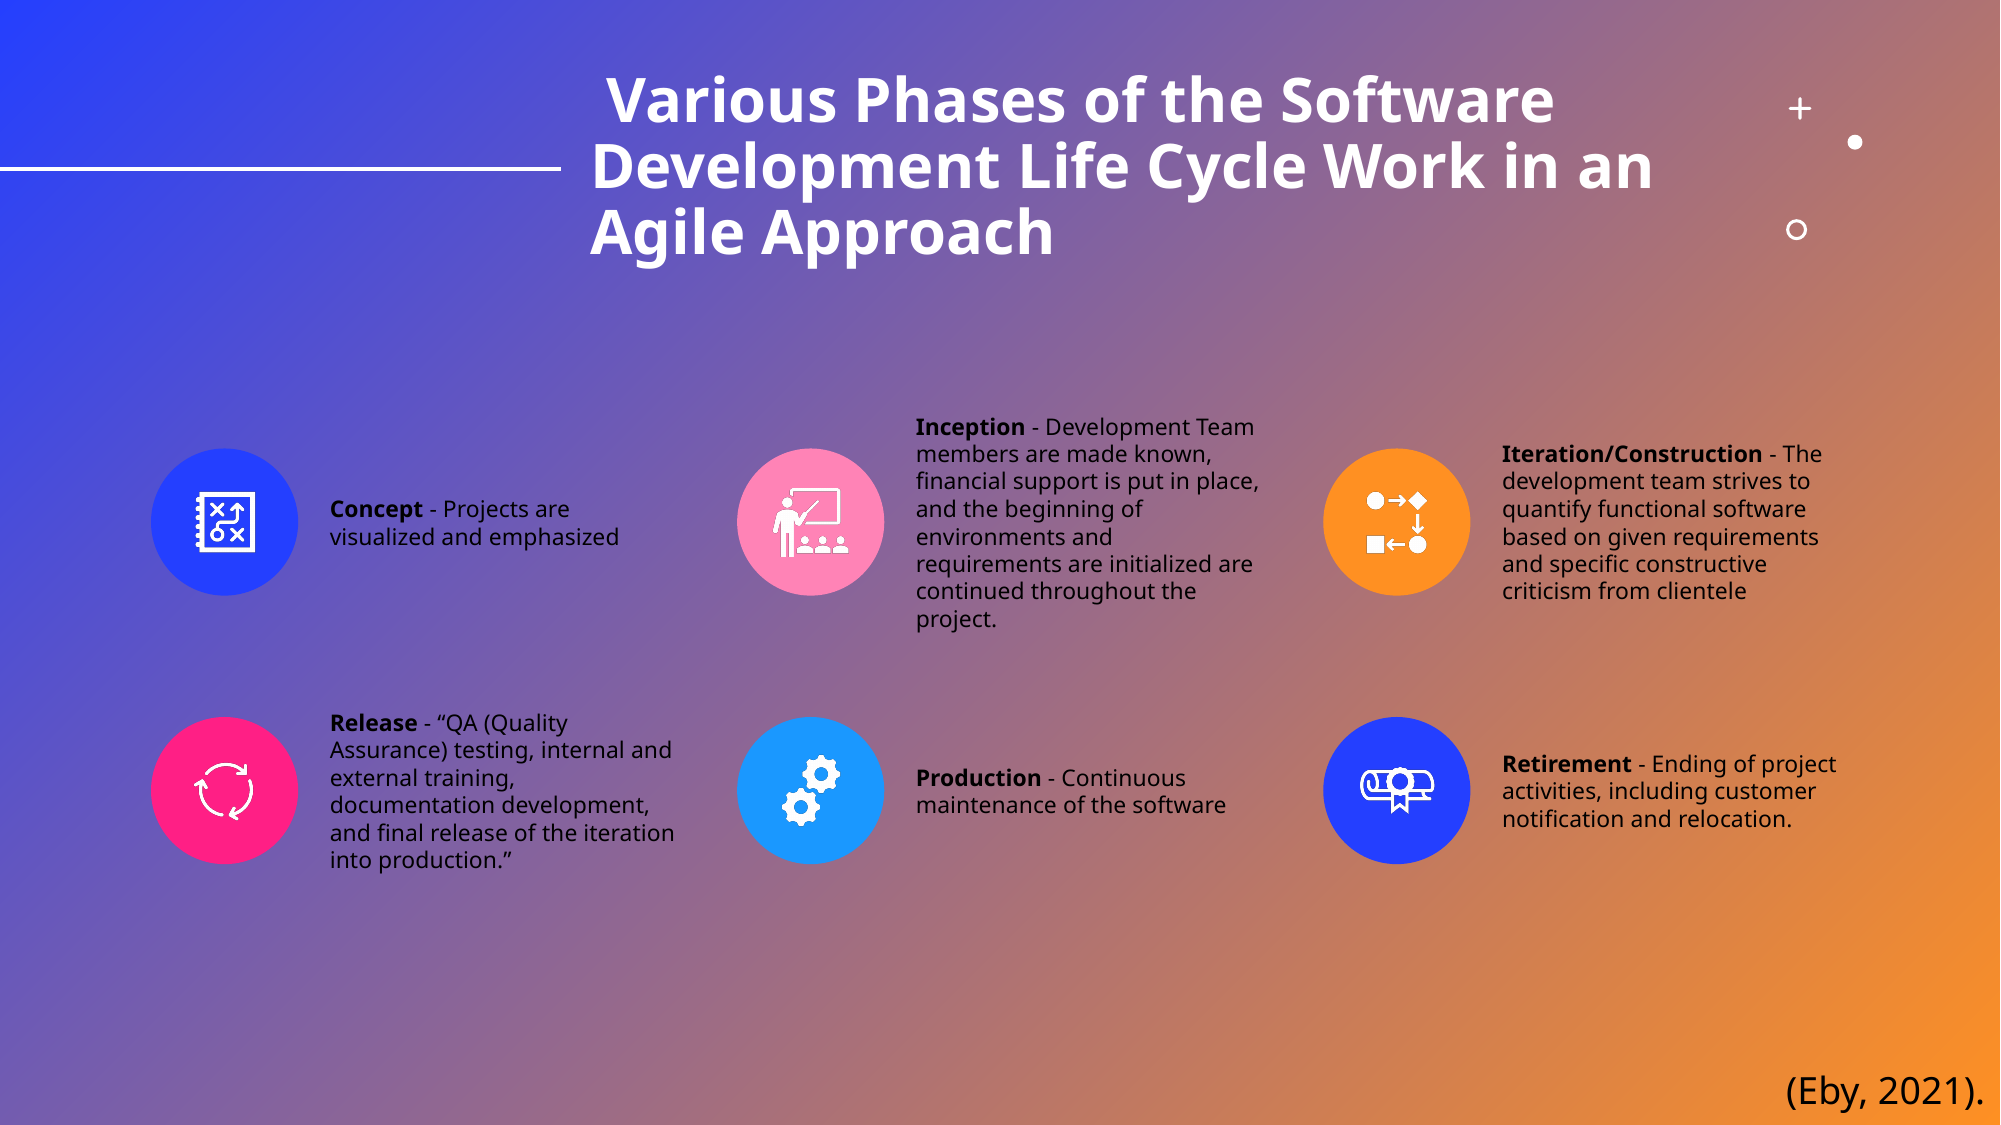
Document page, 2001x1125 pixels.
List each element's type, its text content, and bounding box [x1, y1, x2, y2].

title Various Phases of the Software Development Life Cycle Work in an Agile Approach [575, 59, 1750, 278]
text_box [1847, 134, 1863, 150]
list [137, 299, 1863, 1014]
text_box (Eby, 2021). [1021, 1059, 2000, 1125]
text_box [0, 0, 2000, 1125]
text_box [1786, 219, 1808, 241]
text_box [1788, 97, 1812, 120]
